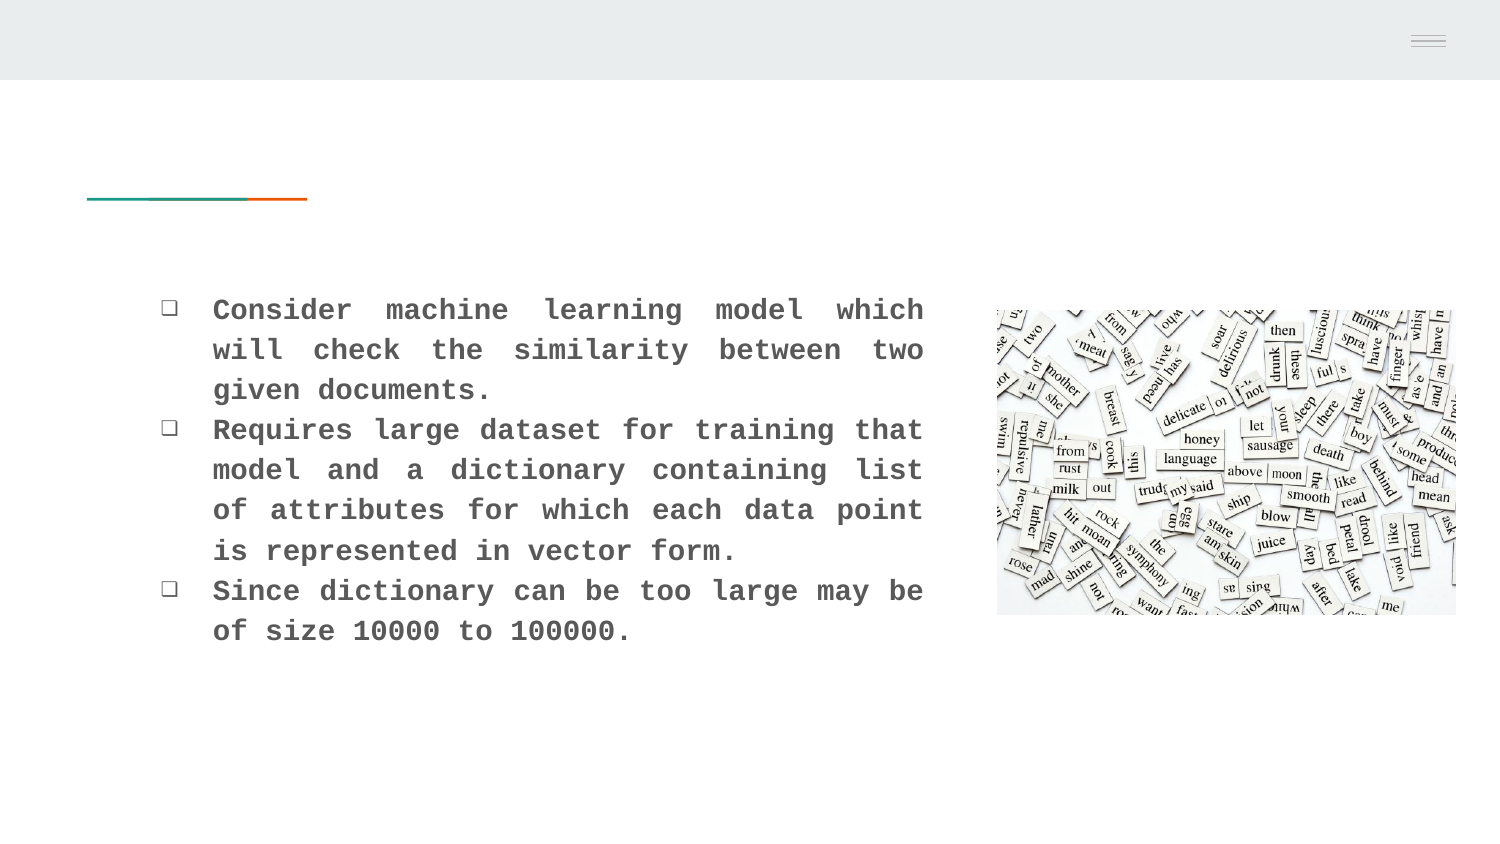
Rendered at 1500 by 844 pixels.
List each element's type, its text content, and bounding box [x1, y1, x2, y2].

picture [997, 310, 1457, 615]
list Consider machine learning model which will check the similarity between two given documents. Requires large dataset for training that model and a dictionary containing list of attributes for which each data point is represented in vector form. Since dictionary can be too large may be of size 10000 to 100000. [122, 269, 940, 574]
